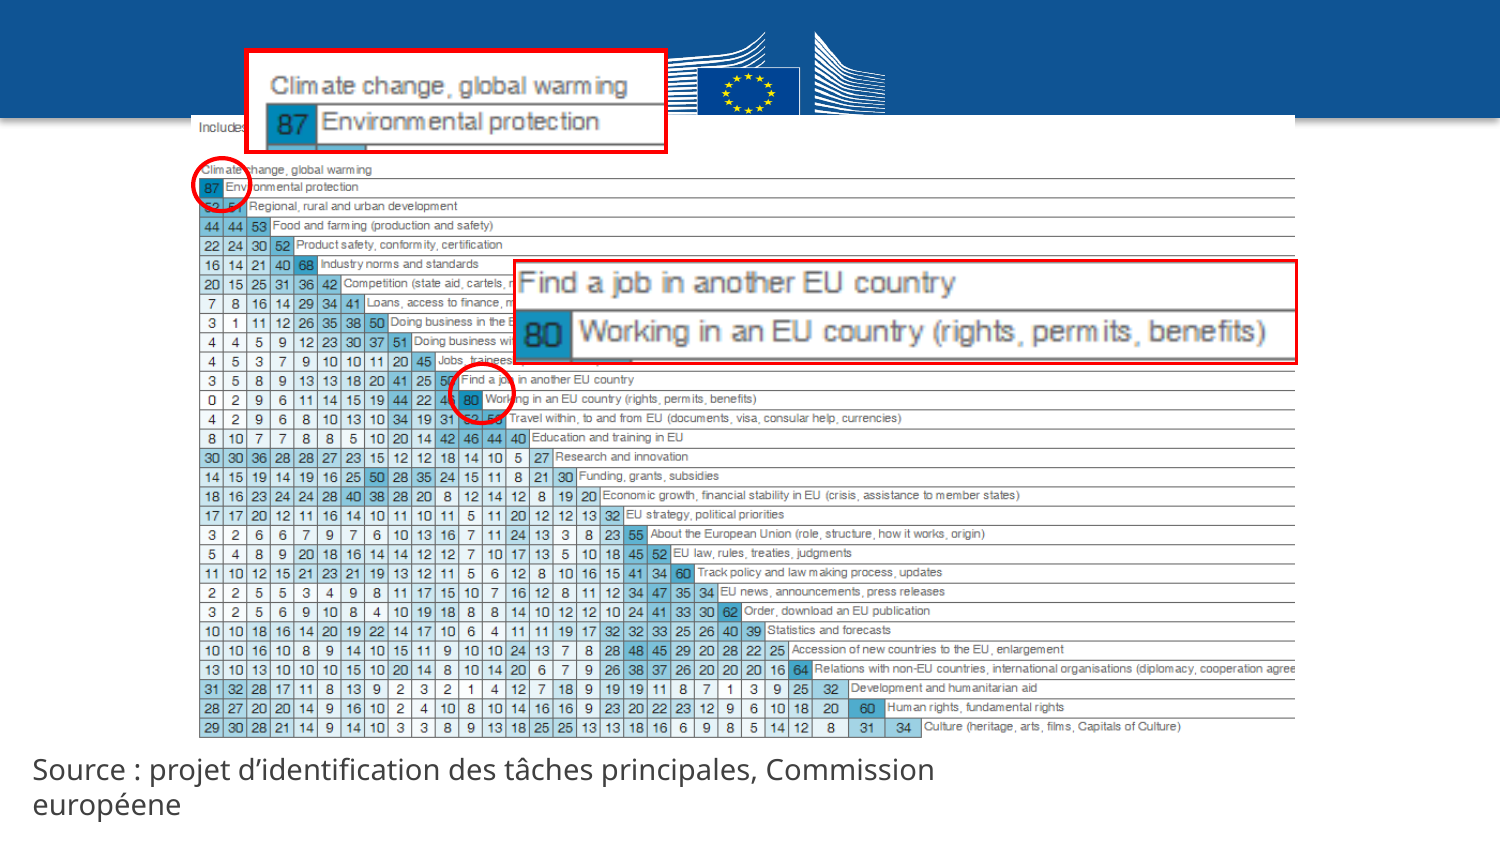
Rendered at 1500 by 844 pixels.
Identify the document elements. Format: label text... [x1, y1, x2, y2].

text_box Source : projet d’identification des tâches principales, Commission européene [17, 743, 1106, 829]
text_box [449, 261, 1296, 424]
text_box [192, 52, 665, 212]
picture [190, 31, 1296, 756]
